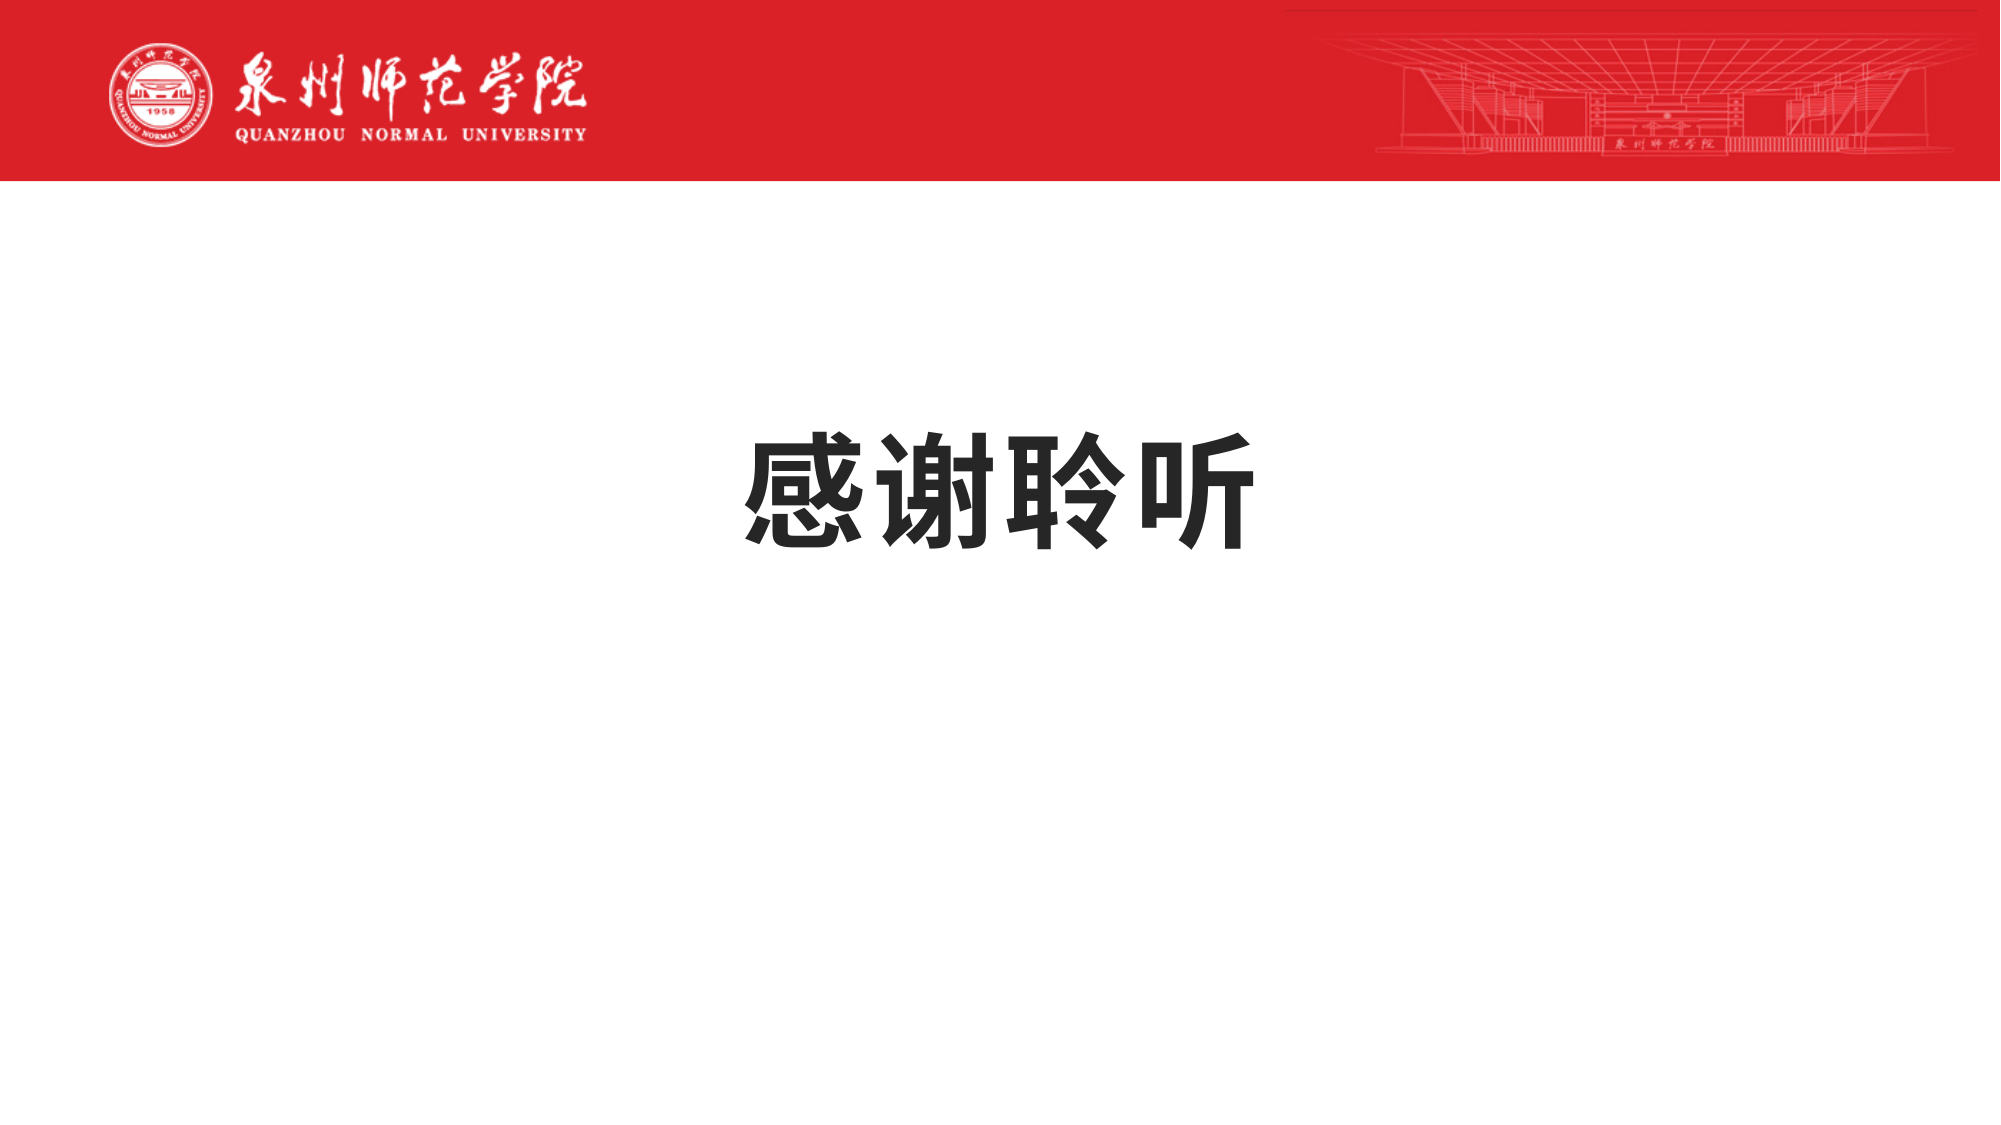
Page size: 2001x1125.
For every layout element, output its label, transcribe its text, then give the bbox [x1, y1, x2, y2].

title 感谢聆听 [196, 182, 1805, 572]
text_box [0, 0, 2000, 182]
picture [108, 42, 590, 150]
picture [1283, 10, 1978, 171]
